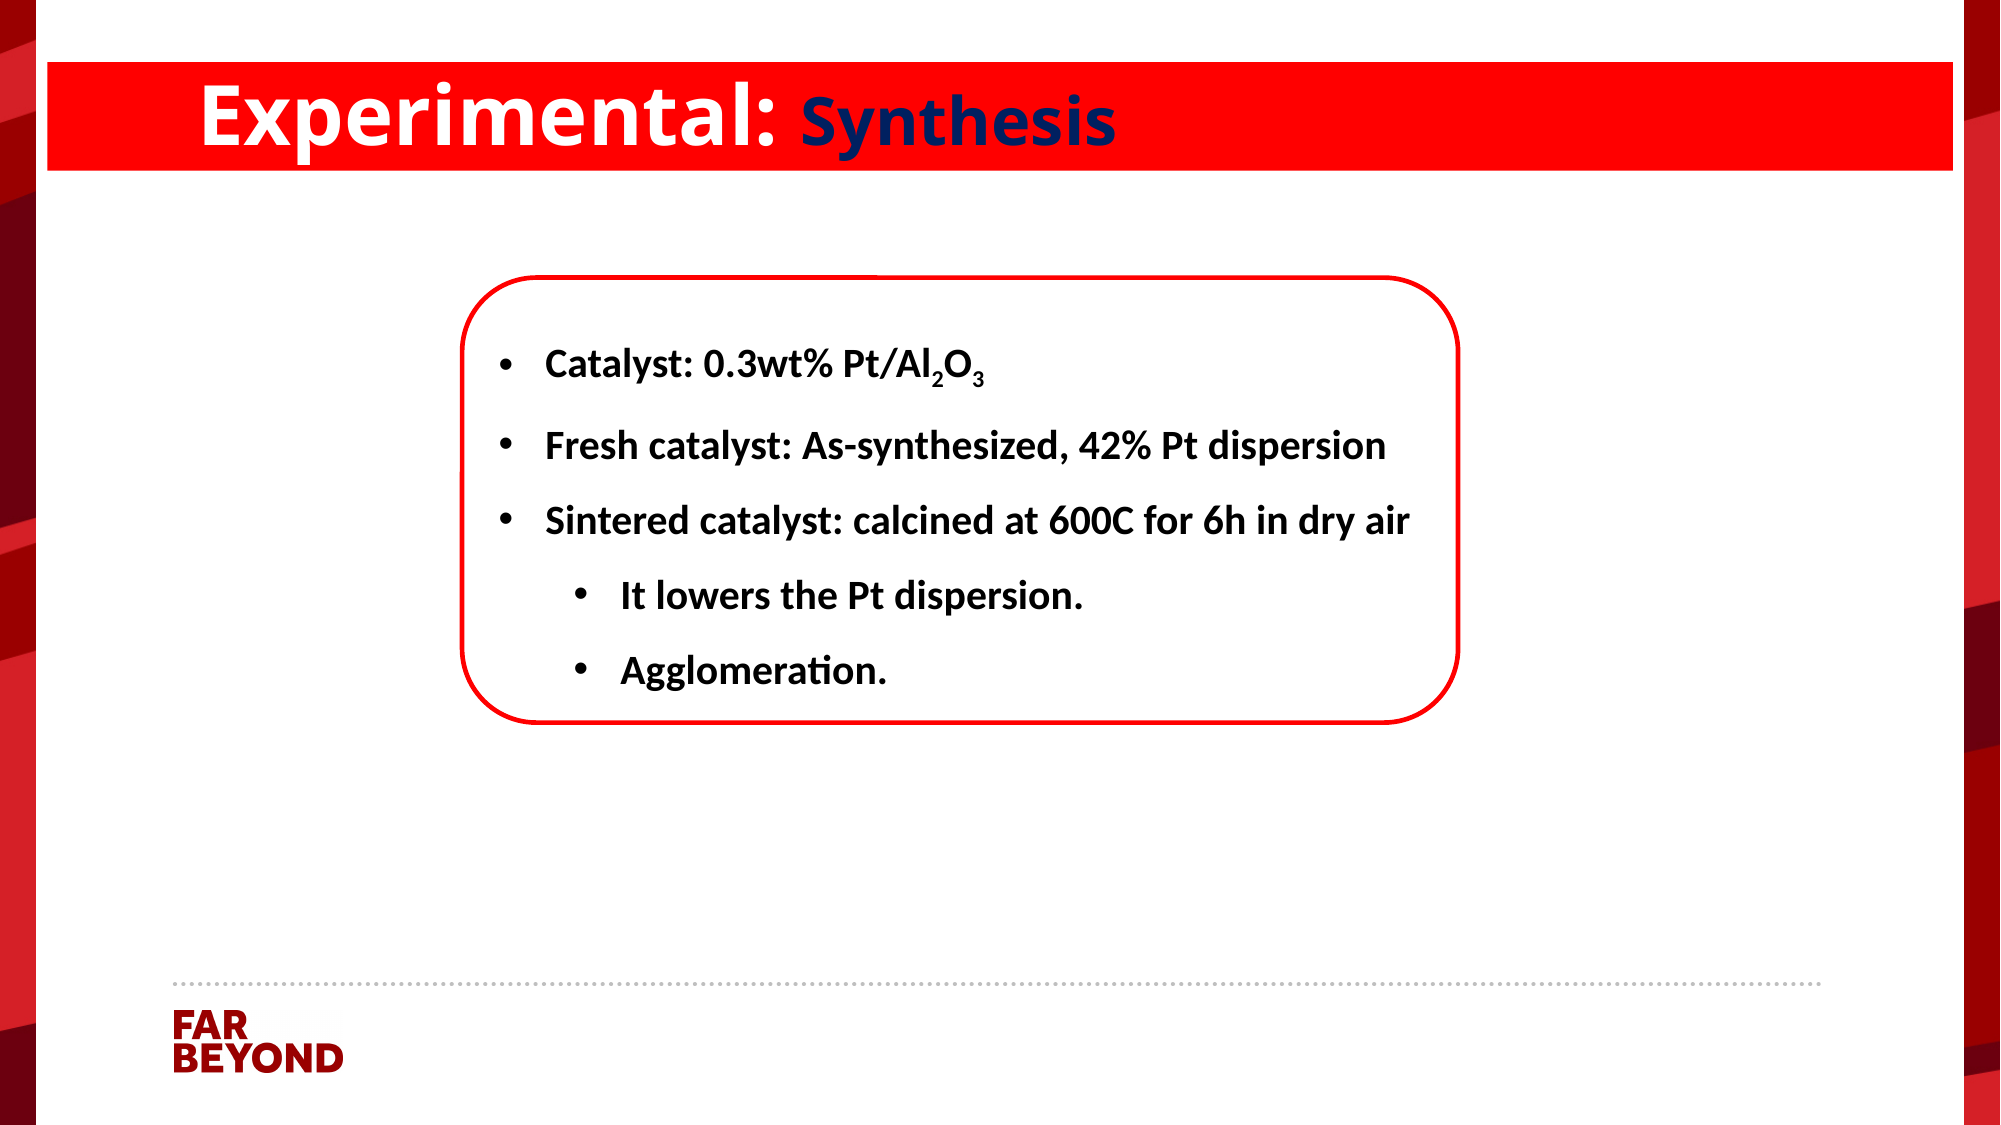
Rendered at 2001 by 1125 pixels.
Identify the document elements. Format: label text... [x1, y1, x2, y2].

picture [174, 1010, 343, 1073]
title Experimental: Synthesis [47, 62, 1953, 171]
picture [0, 0, 36, 1125]
picture [1964, 0, 2000, 1125]
text_box Catalyst: 0.3wt% Pt/Al2O3 Fresh catalyst: As-synthesized, 42% Pt dispersion Sintered catalyst: calcined at 600C for 6h in dry air It lowers the Pt dispersion. Agglomeration. [461, 276, 1460, 724]
